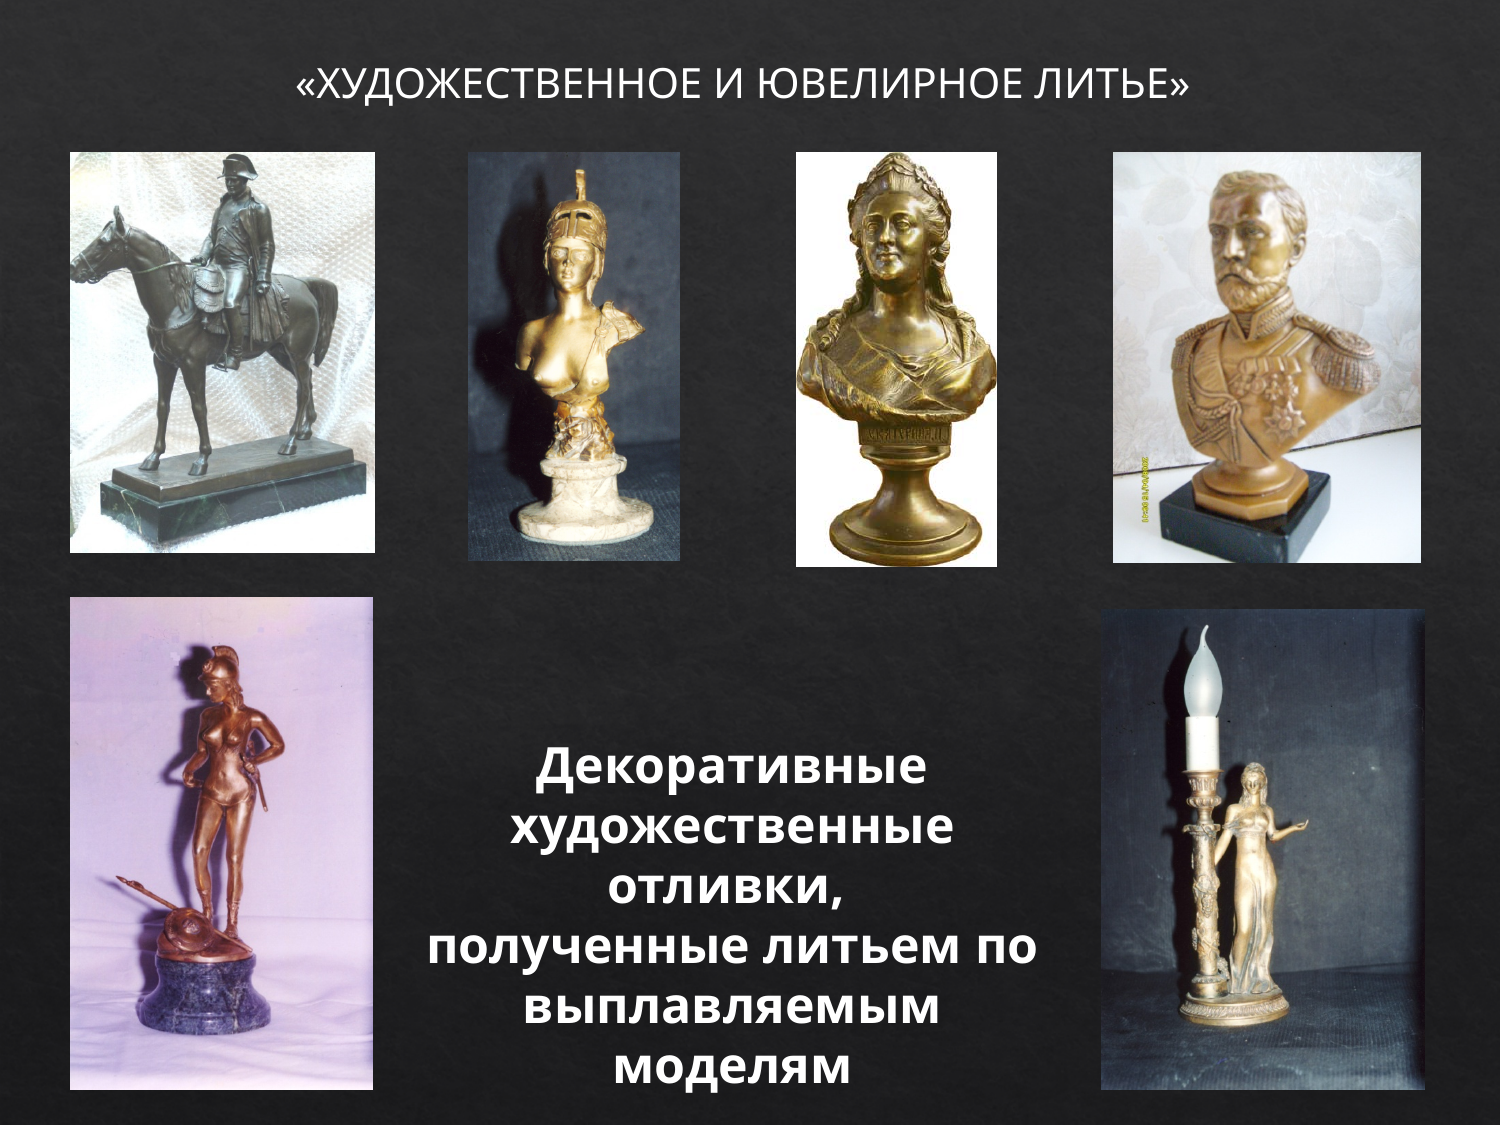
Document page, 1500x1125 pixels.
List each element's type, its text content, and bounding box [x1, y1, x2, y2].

picture [468, 152, 680, 561]
picture [1112, 152, 1422, 563]
picture [70, 152, 376, 553]
picture [70, 597, 373, 1090]
picture [796, 152, 997, 567]
picture [1101, 609, 1425, 1091]
text_box «художественное и ювелирное литье» [56, 49, 1430, 129]
text_box Декоративные художественные отливки, полученные литьем по выплавляемым моделям [398, 726, 1067, 1102]
